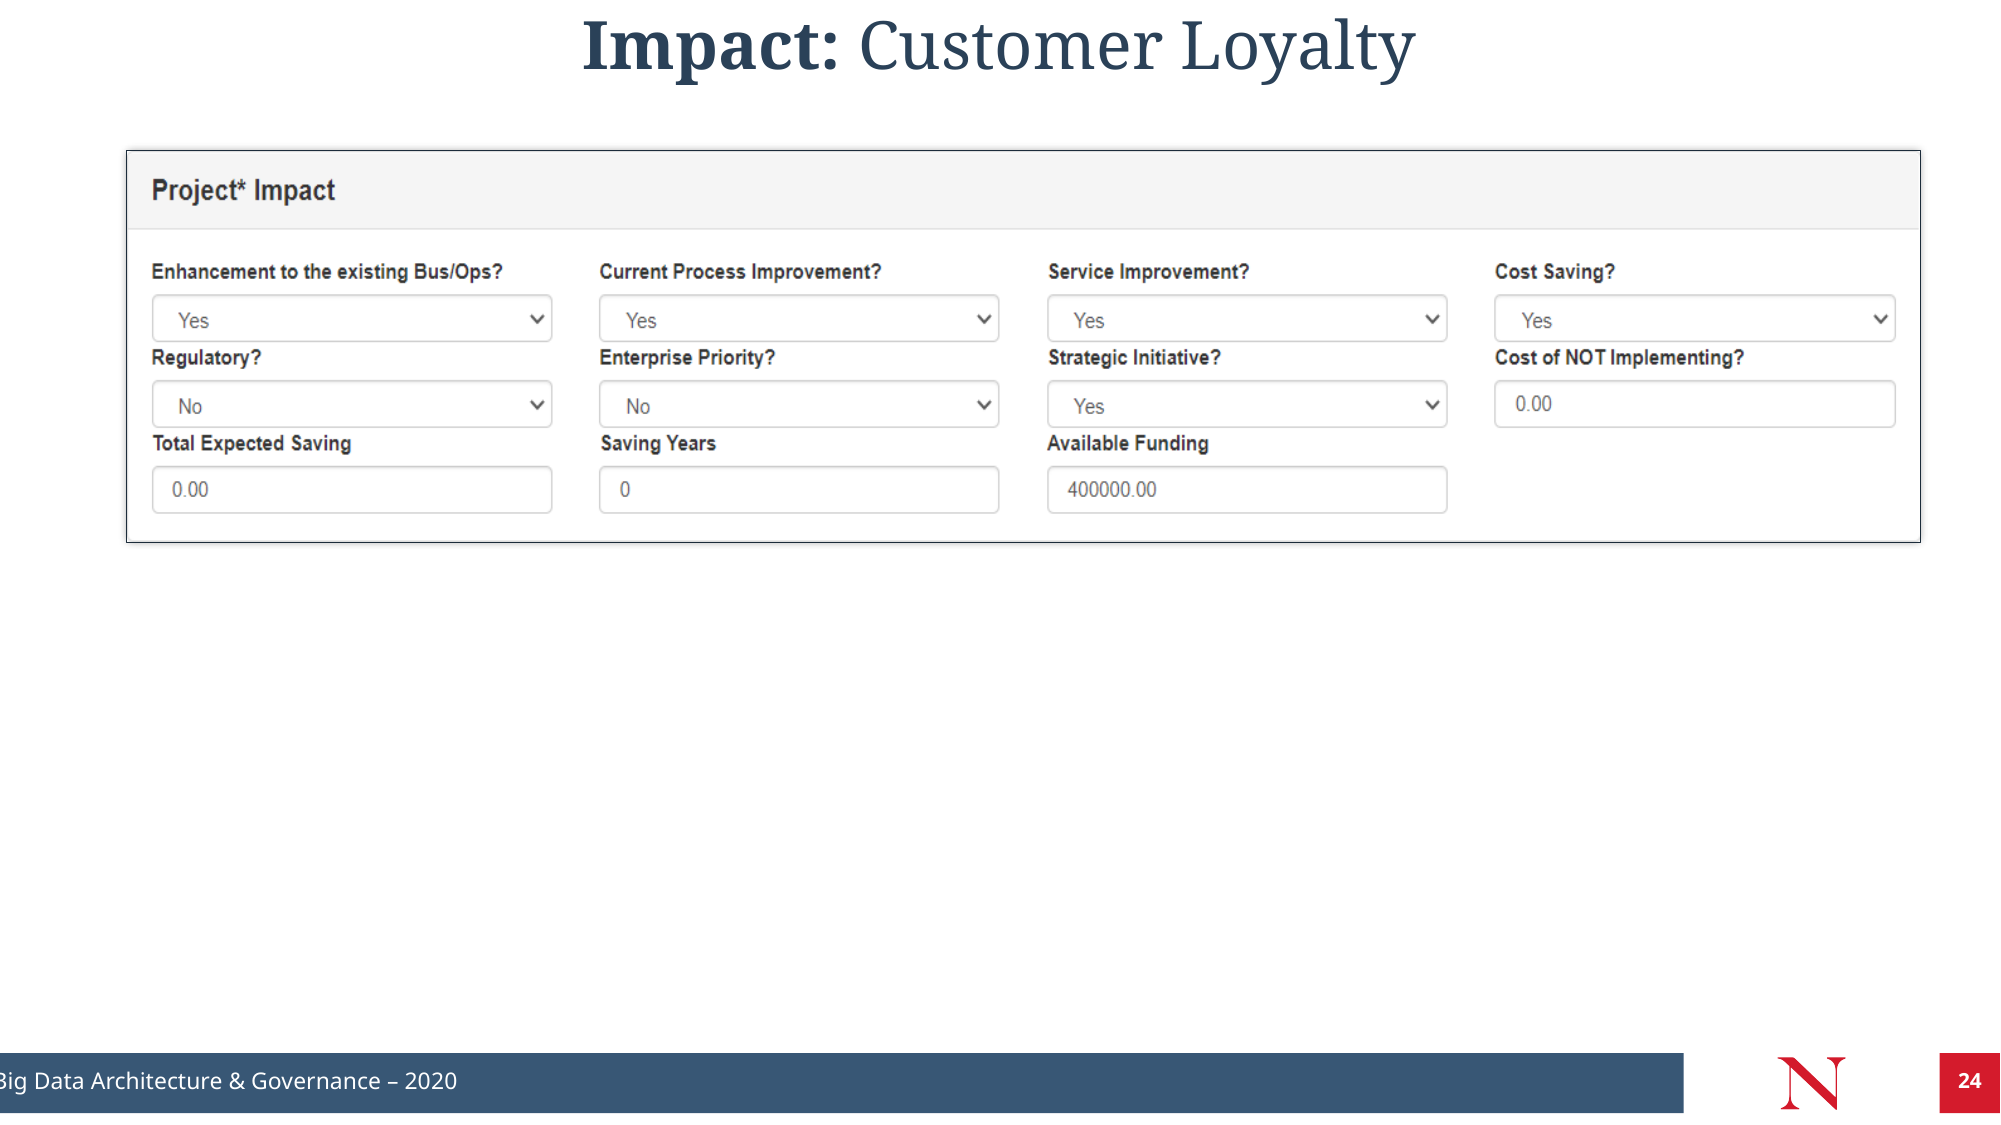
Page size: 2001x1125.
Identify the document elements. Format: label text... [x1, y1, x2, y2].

picture [1766, 1038, 1857, 1125]
picture [126, 151, 1920, 542]
title Impact: Customer Loyalty [0, 0, 2000, 96]
